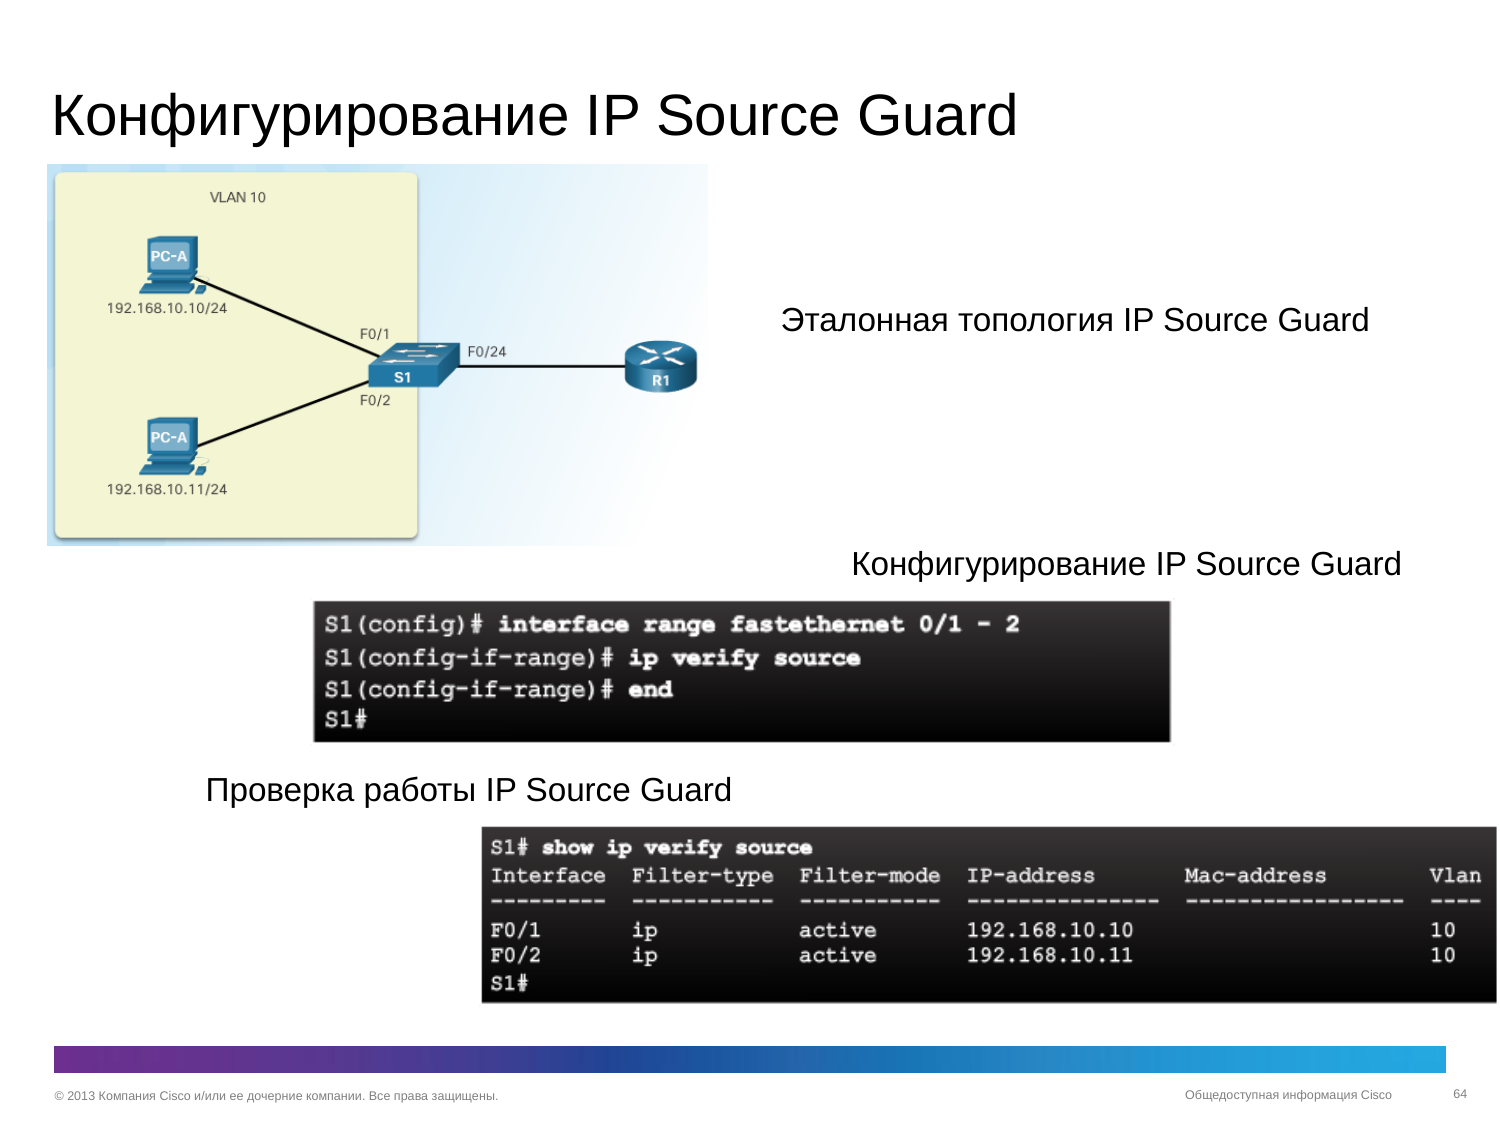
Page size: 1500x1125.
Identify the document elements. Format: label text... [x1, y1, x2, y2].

picture [478, 824, 1500, 1008]
title Конфигурирование IP Source Guard [37, 17, 1447, 155]
text_box Конфигурирование IP Source Guard [836, 538, 1425, 599]
picture [310, 598, 1175, 747]
text_box Эталонная топология IP Source Guard [765, 294, 1425, 356]
text_box Проверка работы IP Source Guard [190, 763, 766, 825]
picture [54, 1046, 1446, 1073]
picture [47, 164, 708, 546]
